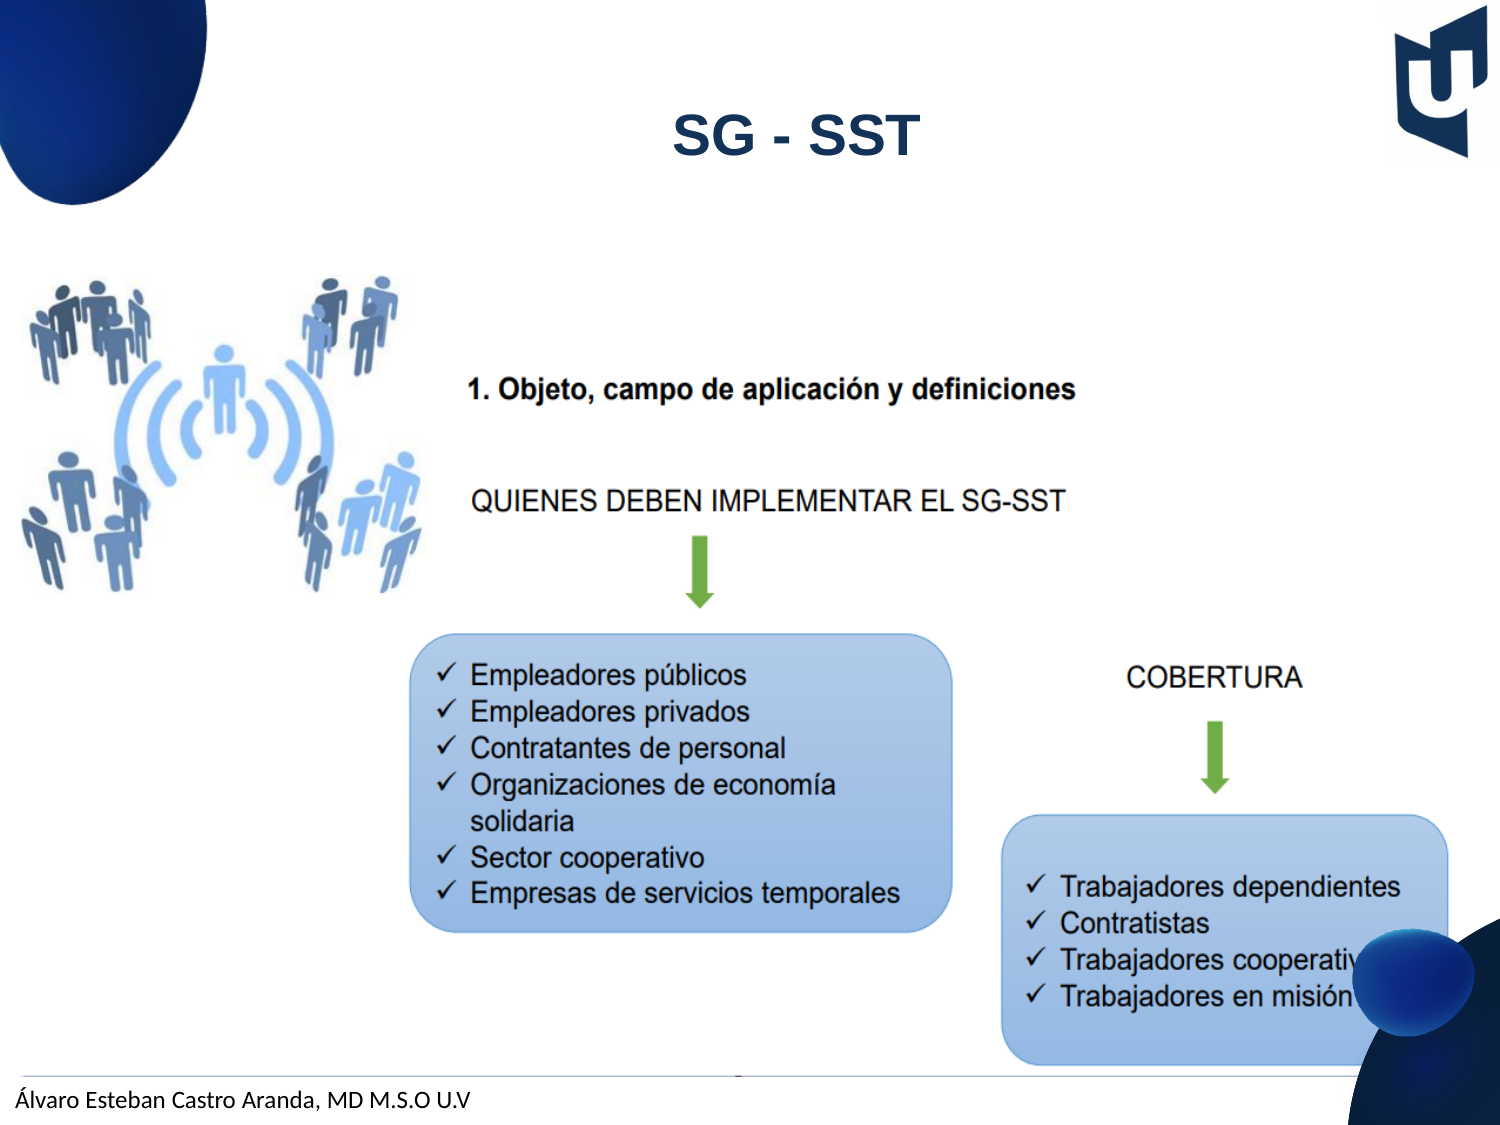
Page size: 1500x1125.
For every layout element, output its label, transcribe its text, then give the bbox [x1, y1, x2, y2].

picture [1383, 0, 1500, 164]
text_box Álvaro Esteban Castro Aranda, MD M.S.O U.V [0, 1076, 497, 1122]
title SG - SST [360, 36, 1250, 226]
picture [0, 0, 1500, 1125]
